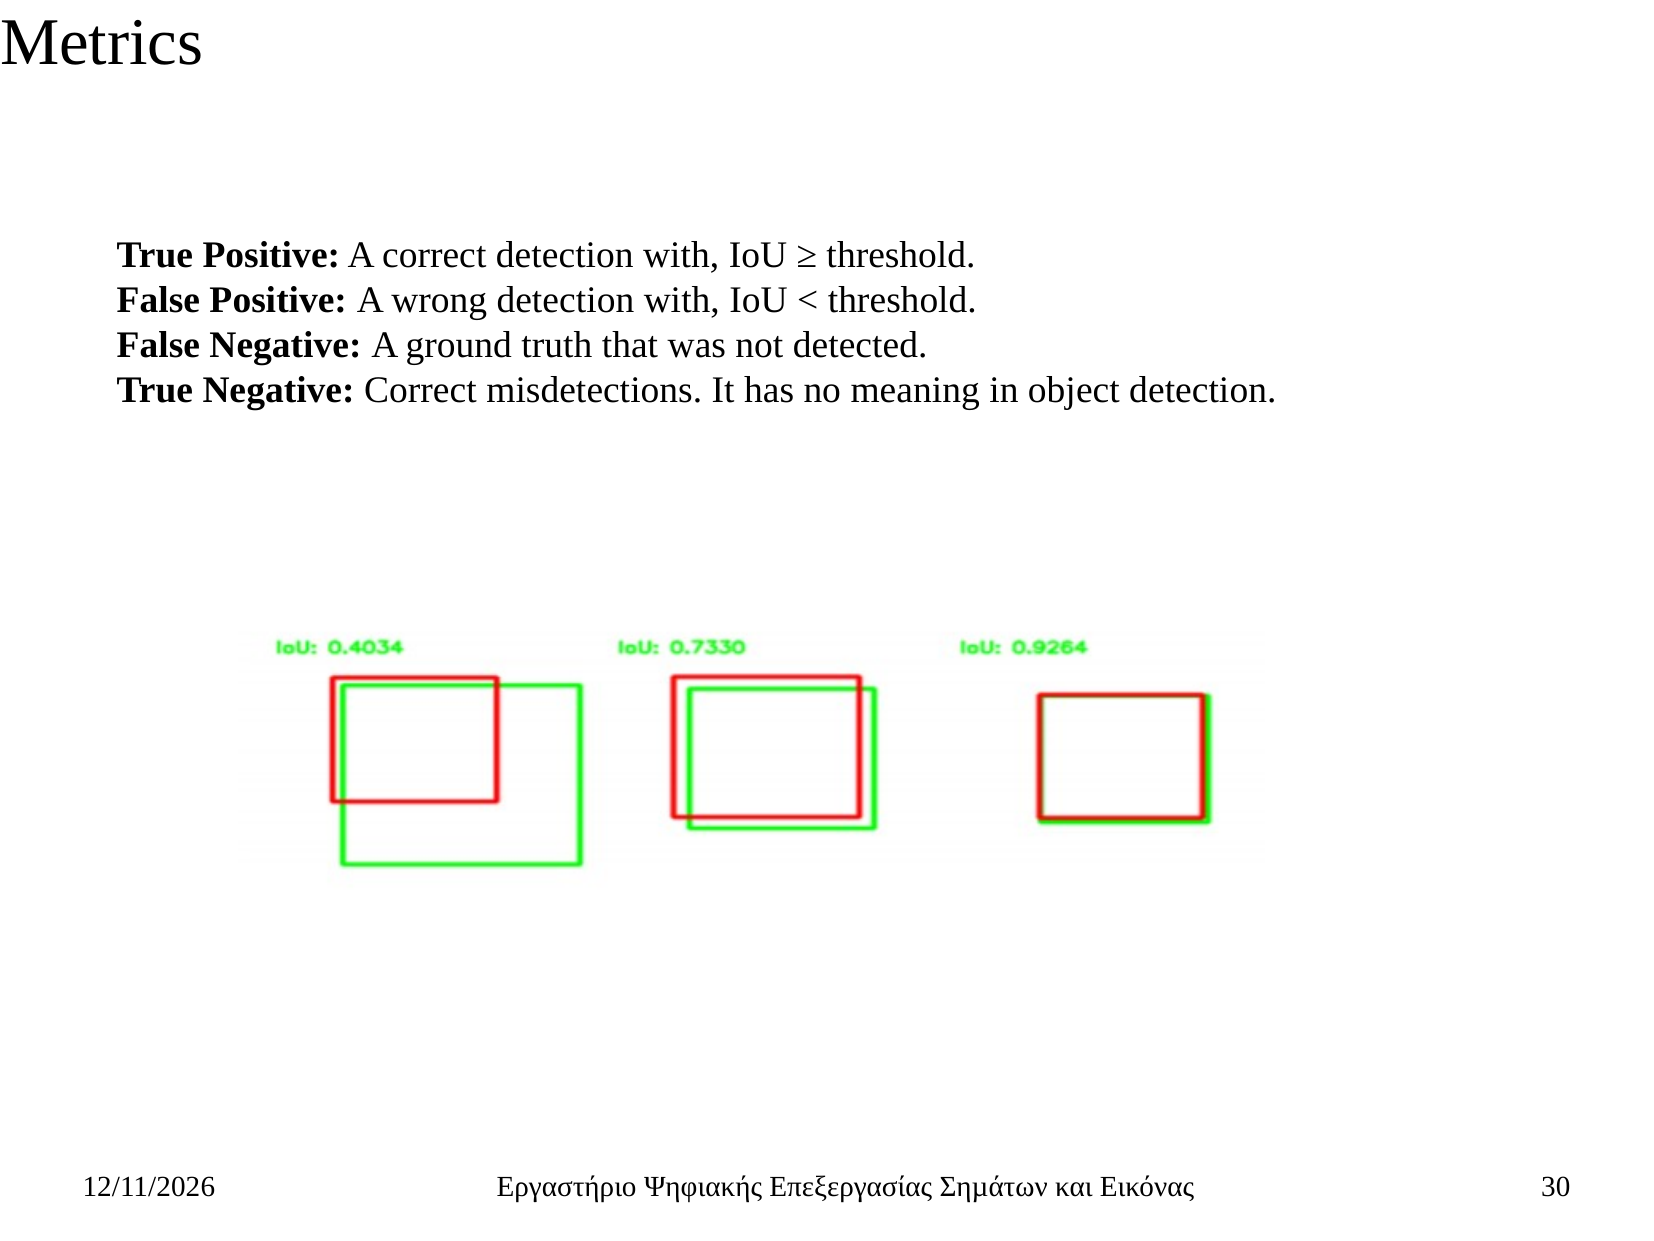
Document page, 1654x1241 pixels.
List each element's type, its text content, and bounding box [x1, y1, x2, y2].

subtitle Metrics [0, 0, 1654, 113]
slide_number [82, 1170, 468, 1215]
text_box [0, 113, 1652, 1215]
footer Εργαστήριο Ψηφιακής Επεξεργασίας Σηµάτων και Εικόνας [489, 1170, 1202, 1215]
picture [226, 607, 1265, 894]
slide_number 30 [1202, 1170, 1571, 1215]
